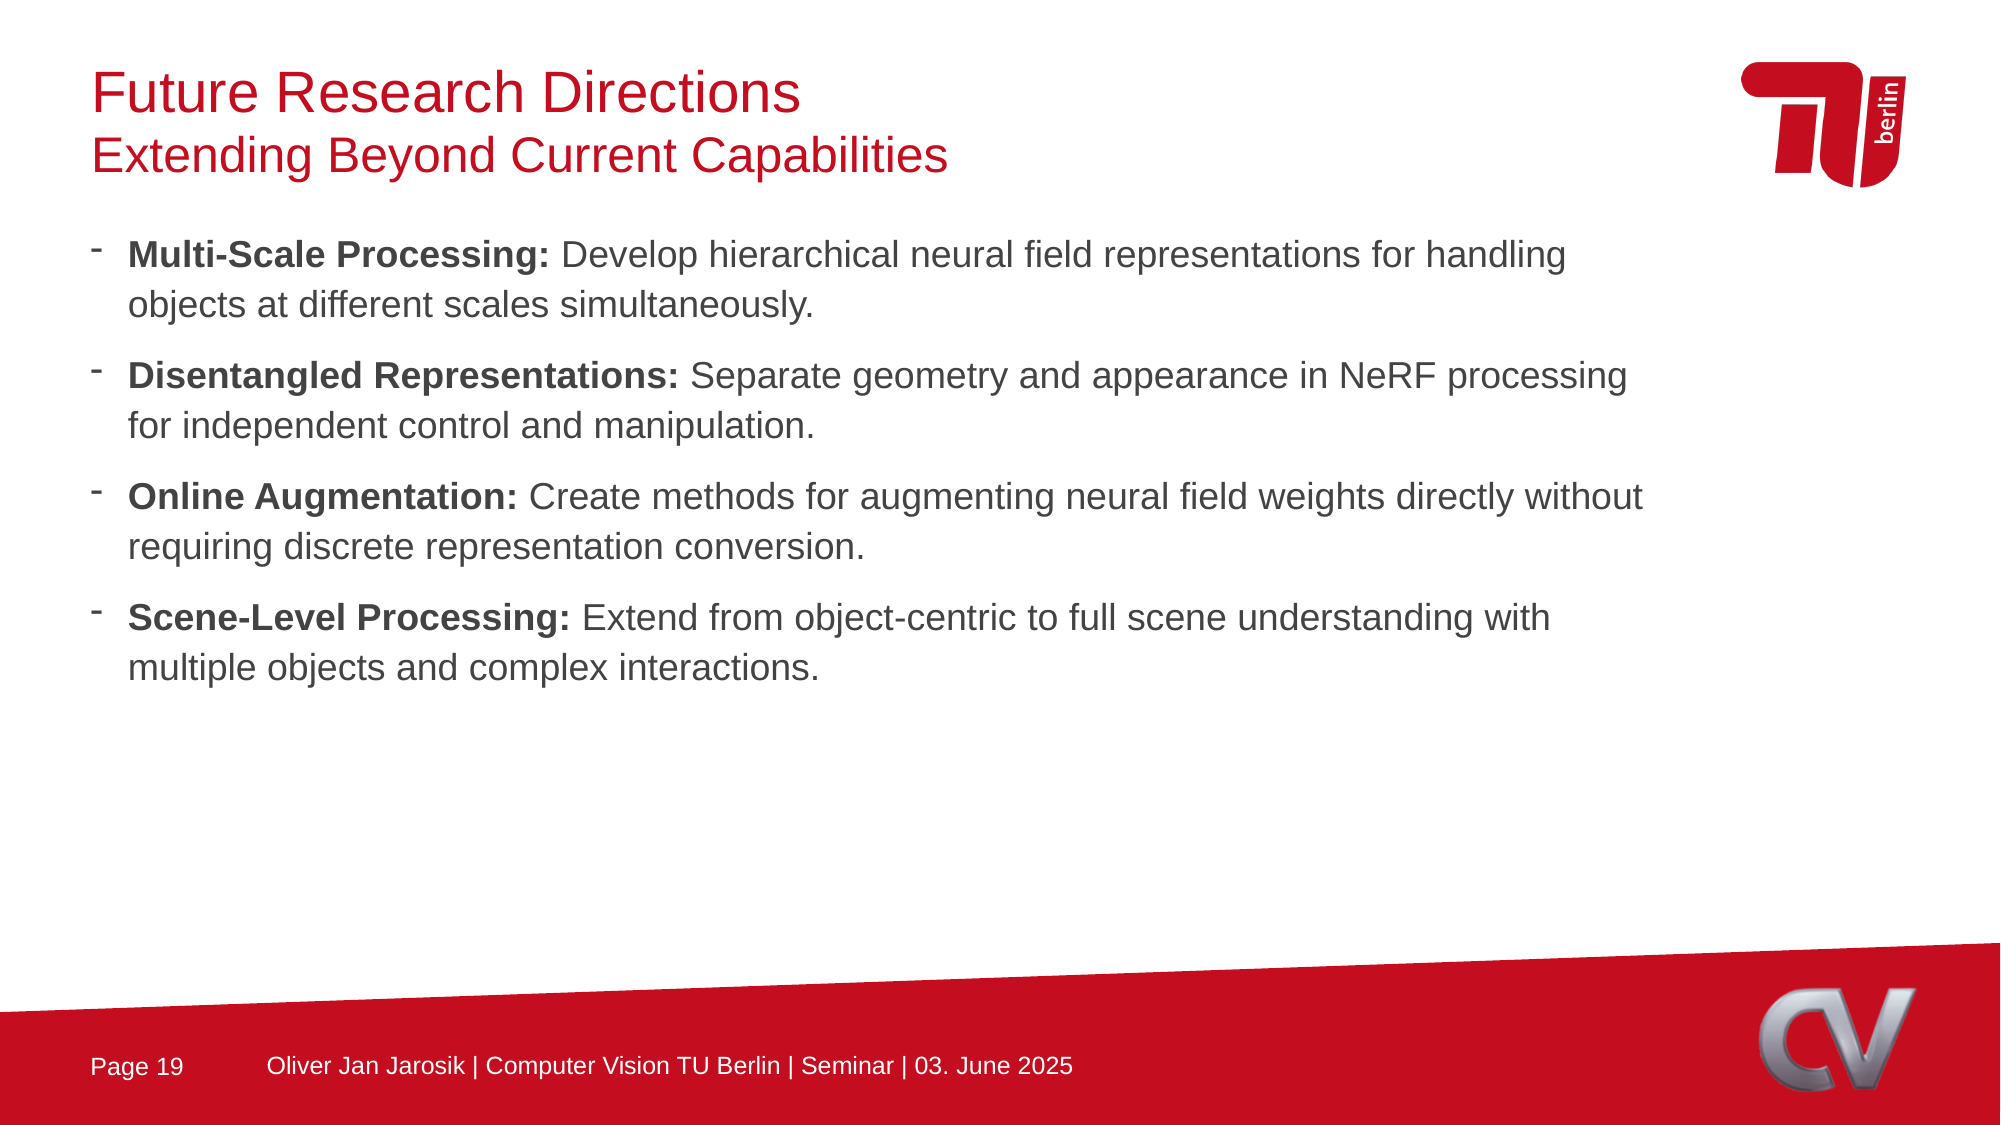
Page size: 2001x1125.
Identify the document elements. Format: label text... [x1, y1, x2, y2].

list [90, 224, 1686, 476]
list Multi-Scale Processing: Develop hierarchical neural field representations for handling objects at different scales simultaneously. Disentangled Representations: Separate geometry and appearance in NeRF processing for independent control and manipulation. Online Augmentation: Create methods for augmenting neural field weights directly without requiring discrete representation conversion. Scene-Level Processing: Extend from object-centric to full scene understanding with multiple objects and complex interactions. [90, 476, 1686, 870]
list Future Research Directions Extending Beyond Current Capabilities [91, 65, 1455, 183]
picture [1755, 984, 1921, 1096]
picture [1741, 62, 1906, 188]
